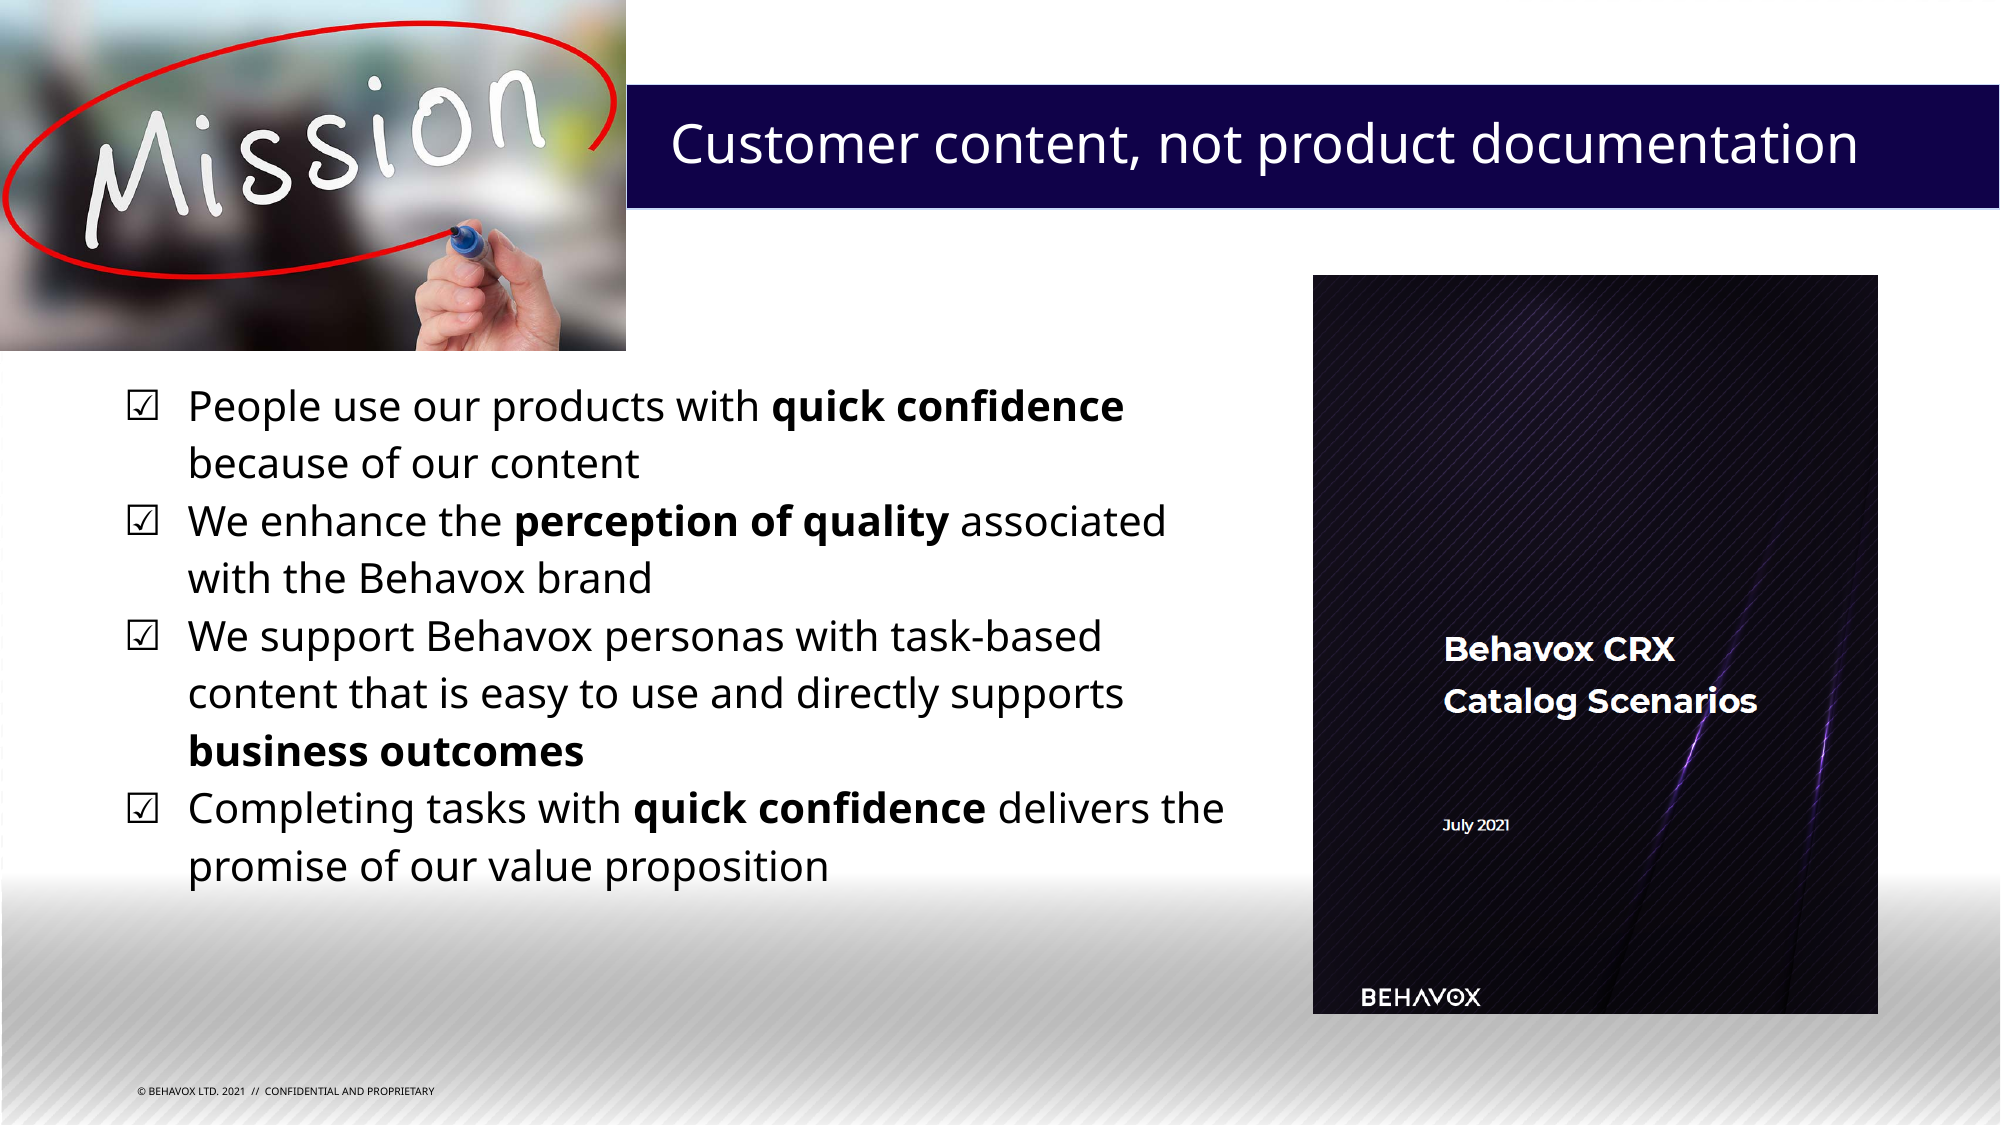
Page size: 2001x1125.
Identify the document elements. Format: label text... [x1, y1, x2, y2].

list People use our products with quick confidence because of our content We enhance the perception of quality associated with the Behavox brand We support Behavox personas with task-based content that is easy to use and directly supports business outcomes Completing tasks with quick confidence delivers the promise of our value proposition [97, 371, 1247, 1014]
picture [0, 0, 627, 351]
text_box Customer content, not product documentation [655, 101, 1995, 191]
picture [1313, 275, 1878, 1014]
text_box [631, 84, 2000, 209]
